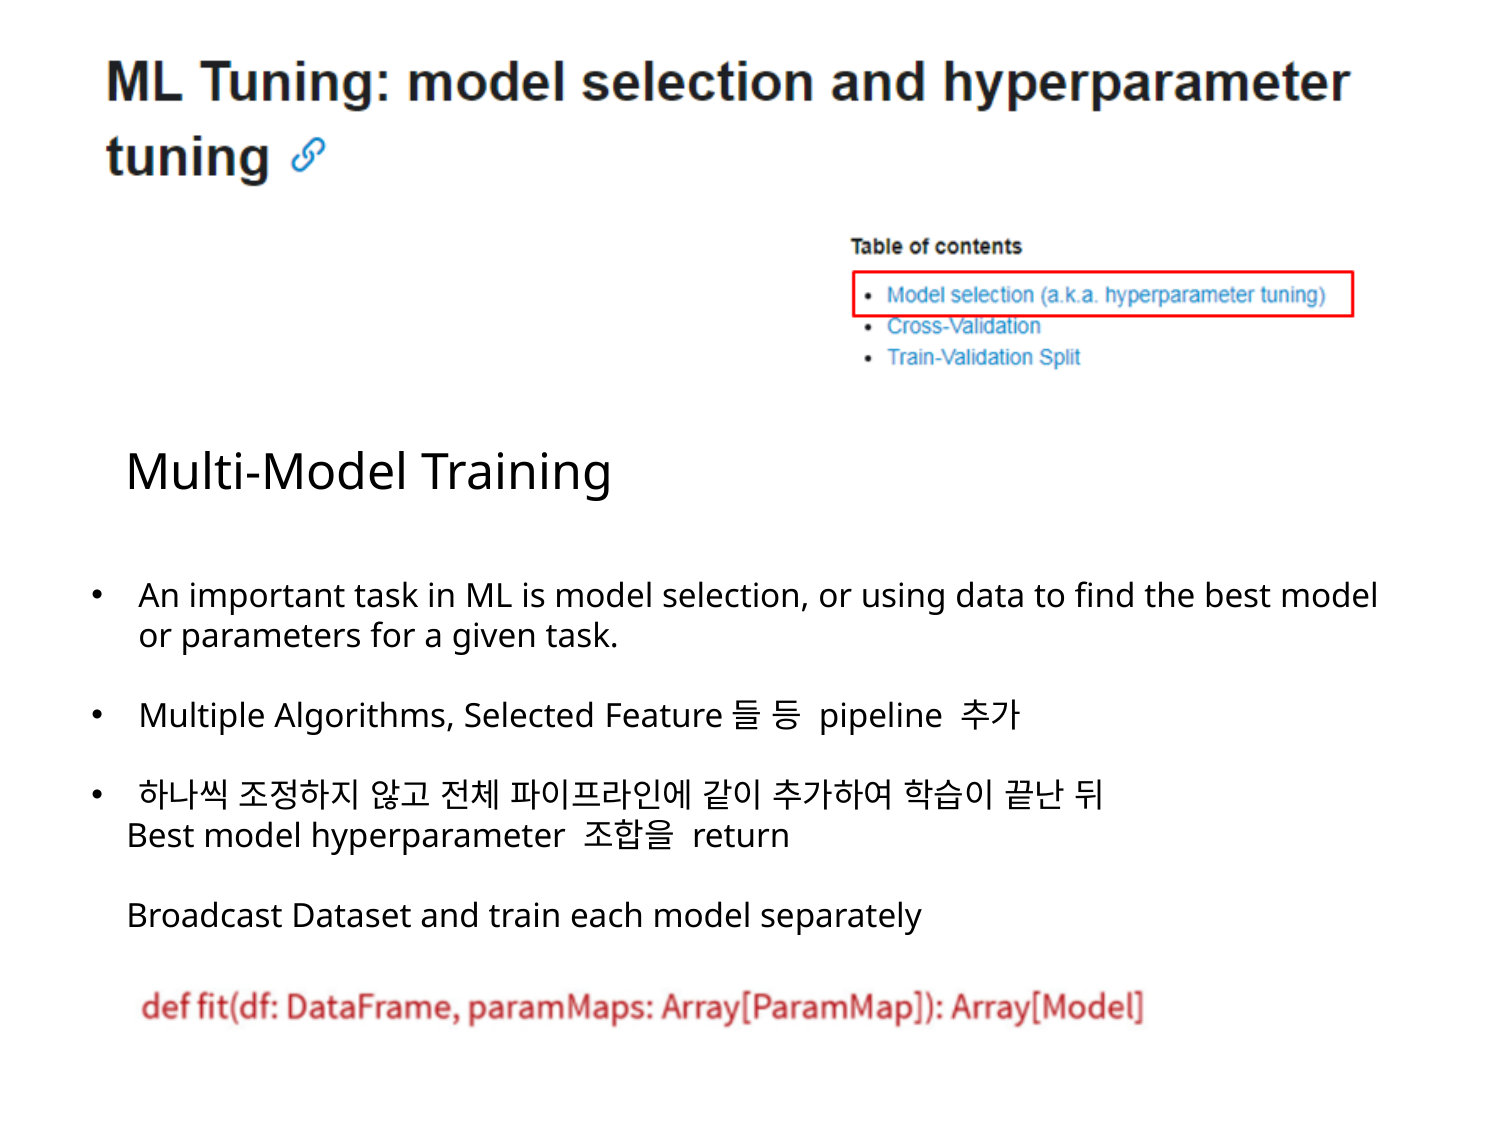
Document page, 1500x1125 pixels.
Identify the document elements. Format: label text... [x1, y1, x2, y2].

text_box f [86, 230, 1473, 565]
text_box An important task in ML is model selection, or using data to find the best model or parameters for a given task. Multiple Algorithms, Selected Feature들 등 pipeline 추가 하나씩 조정하지 않고 전체 파이프라인에 같이 추가하여 학습이 끝난 뒤 Best model hyperparameter 조합을 return Broadcast Dataset and train each model separately [76, 527, 1436, 981]
picture [117, 963, 1164, 1052]
picture [88, 42, 1430, 528]
